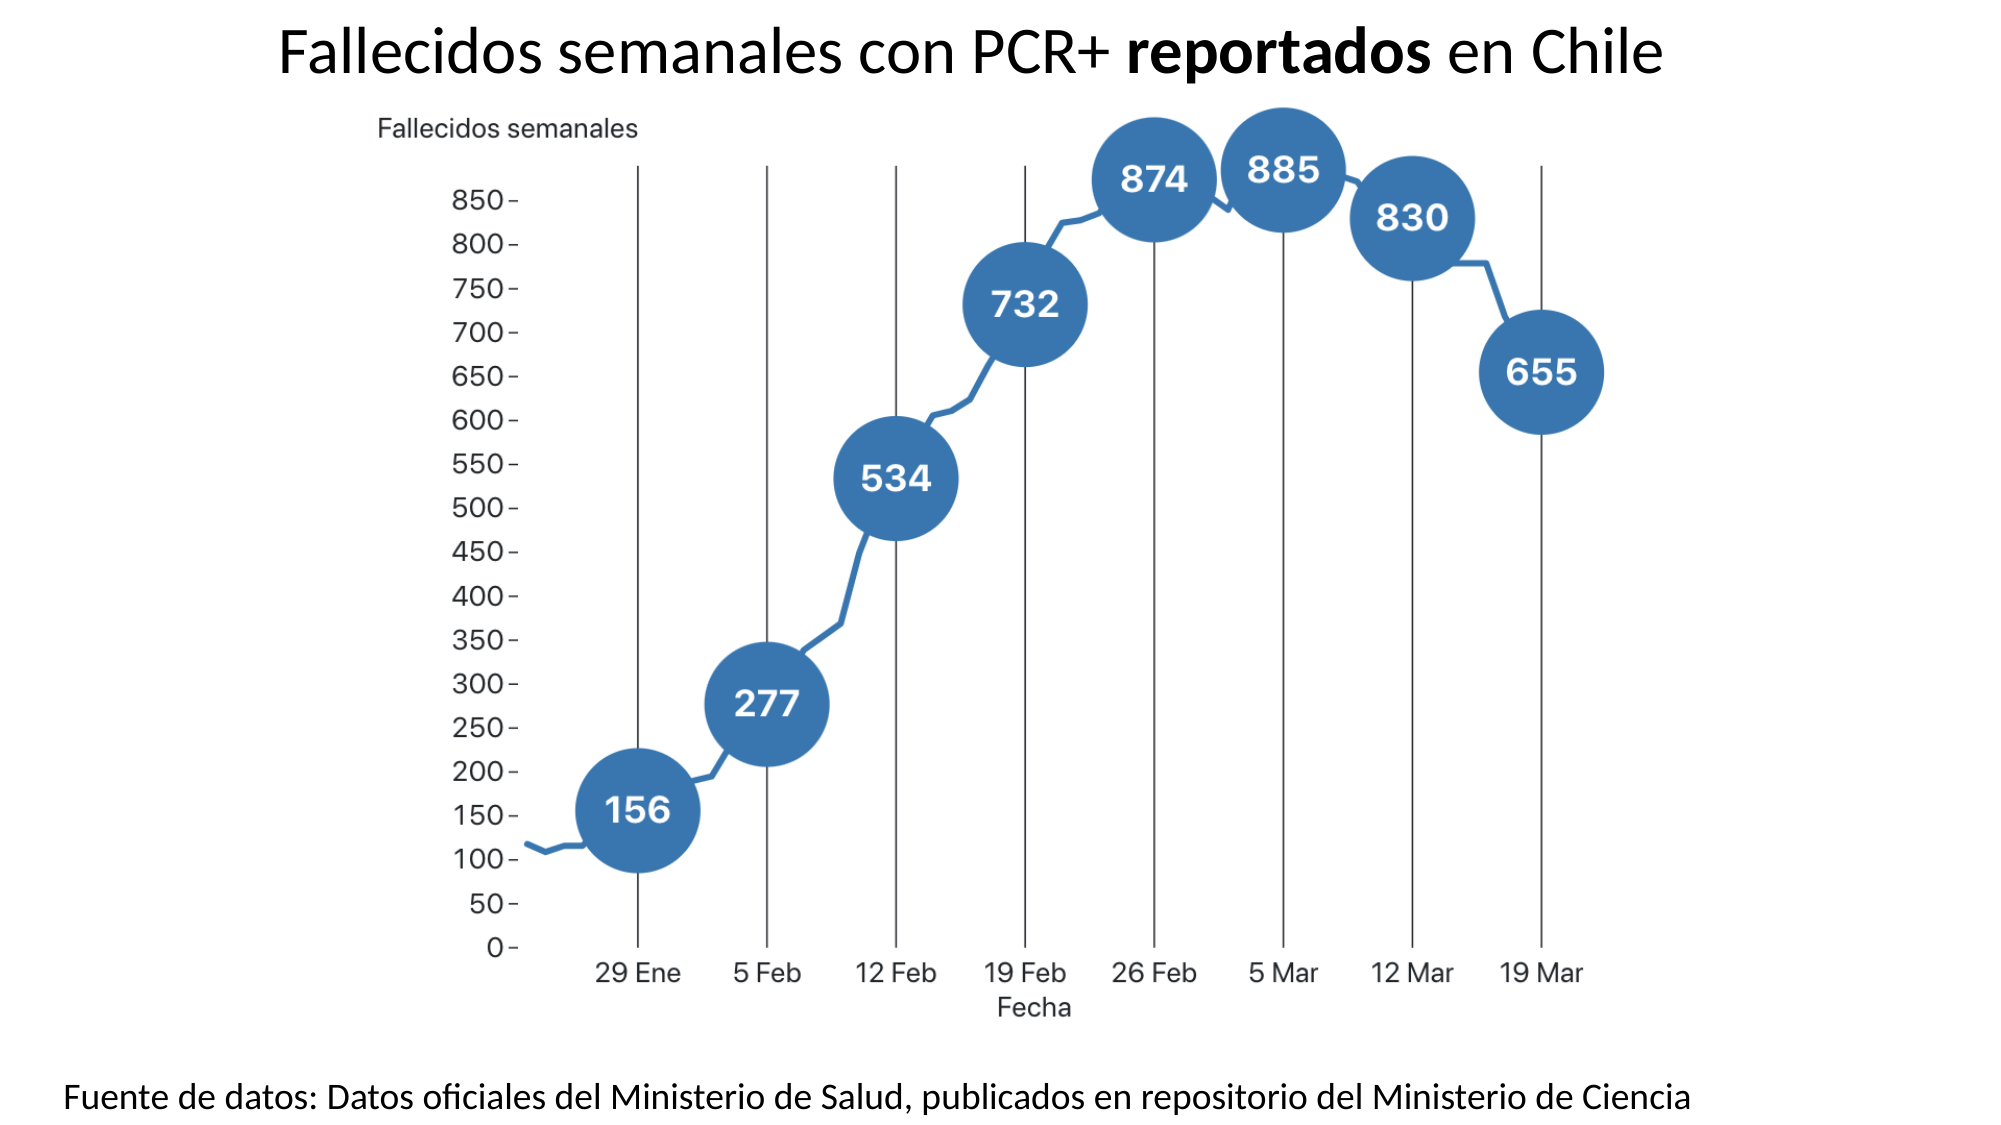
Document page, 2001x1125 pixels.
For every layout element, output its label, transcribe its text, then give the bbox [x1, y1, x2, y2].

text_box Fallecidos semanales con PCR+ reportados en Chile [263, 0, 1696, 95]
picture [348, 97, 1652, 1028]
